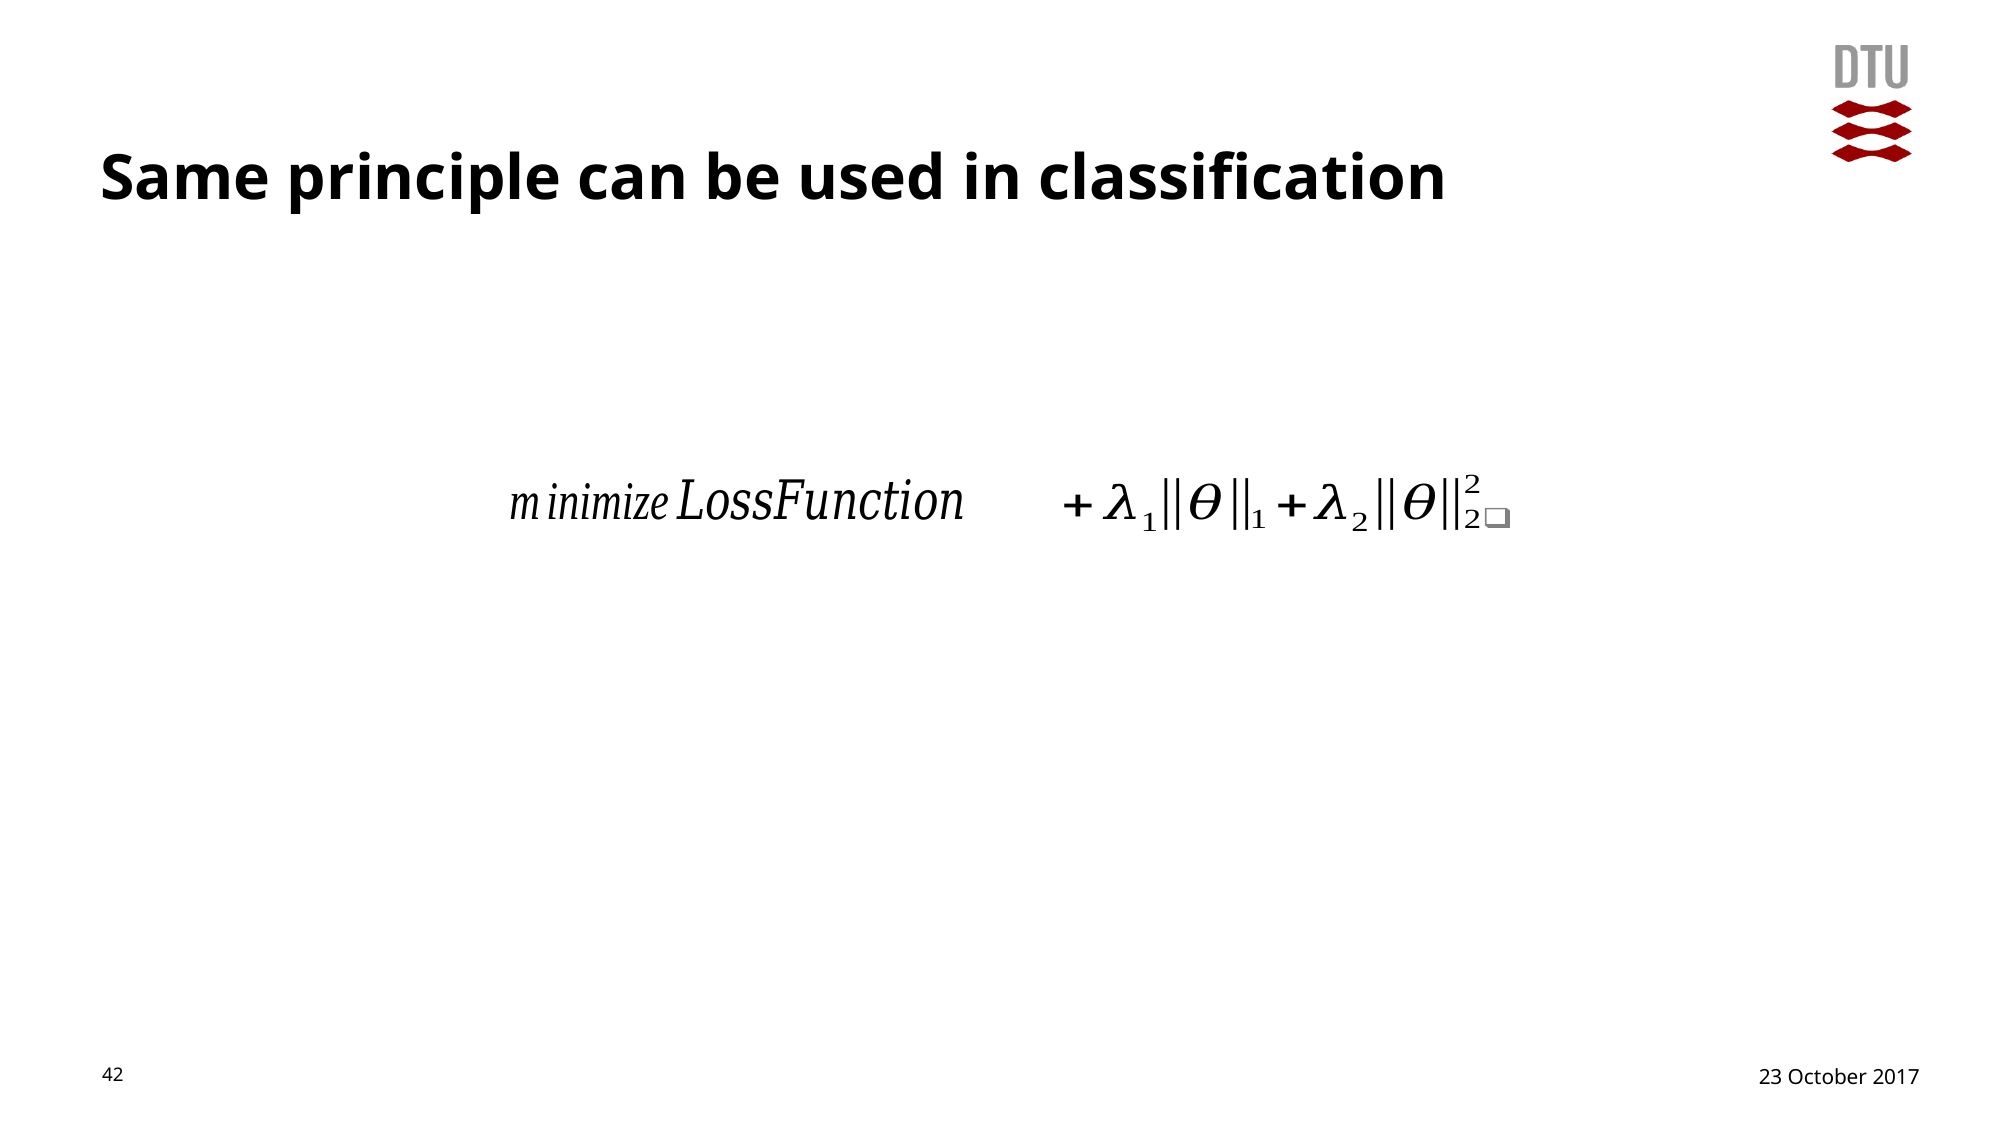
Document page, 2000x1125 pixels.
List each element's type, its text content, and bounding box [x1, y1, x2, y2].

title Same principle can be used in classification [100, 24, 1834, 212]
slide_number 42 [102, 1062, 201, 1113]
picture [1834, 45, 1912, 162]
